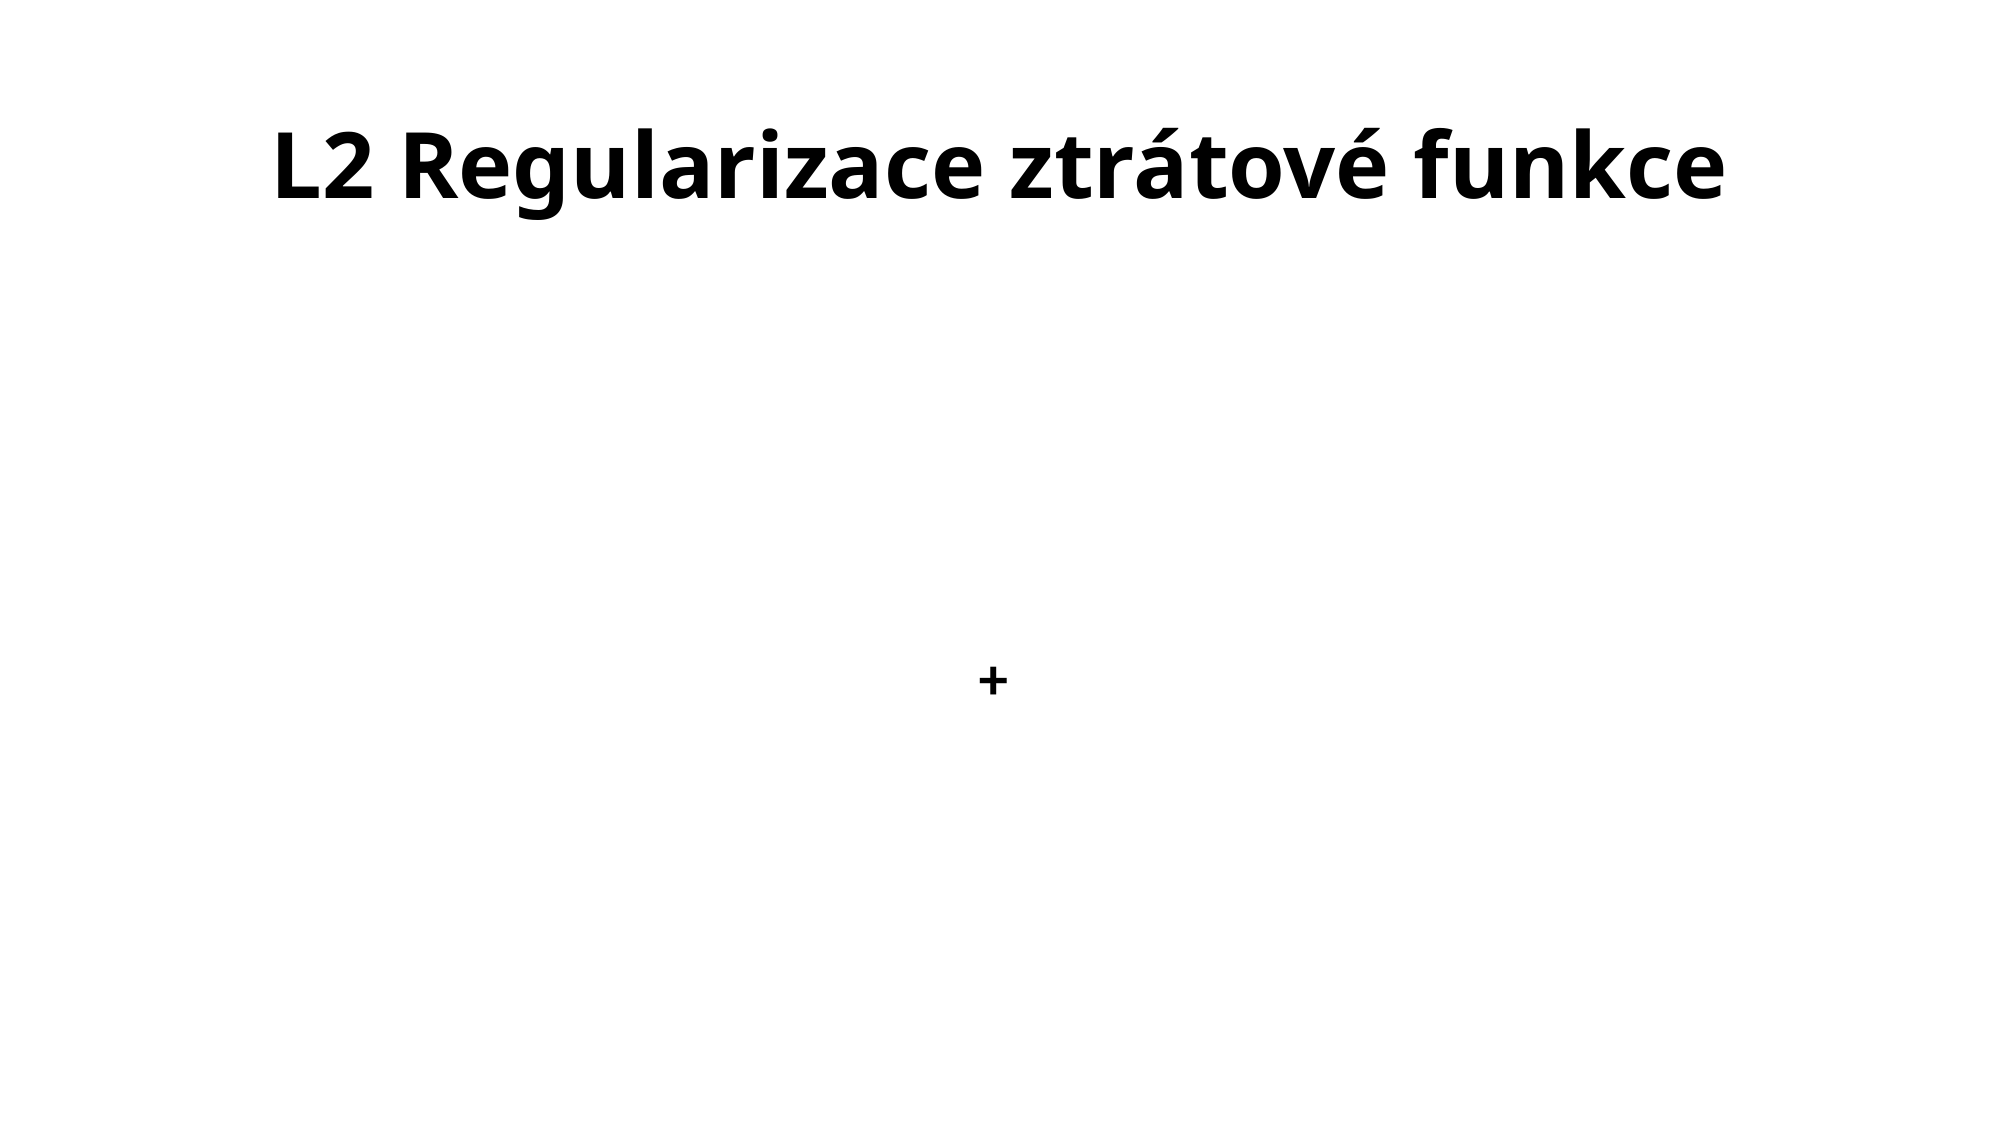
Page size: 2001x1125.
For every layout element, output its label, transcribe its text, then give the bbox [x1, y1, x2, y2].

title L2 Regularizace ztrátové funkce [137, 59, 1863, 278]
